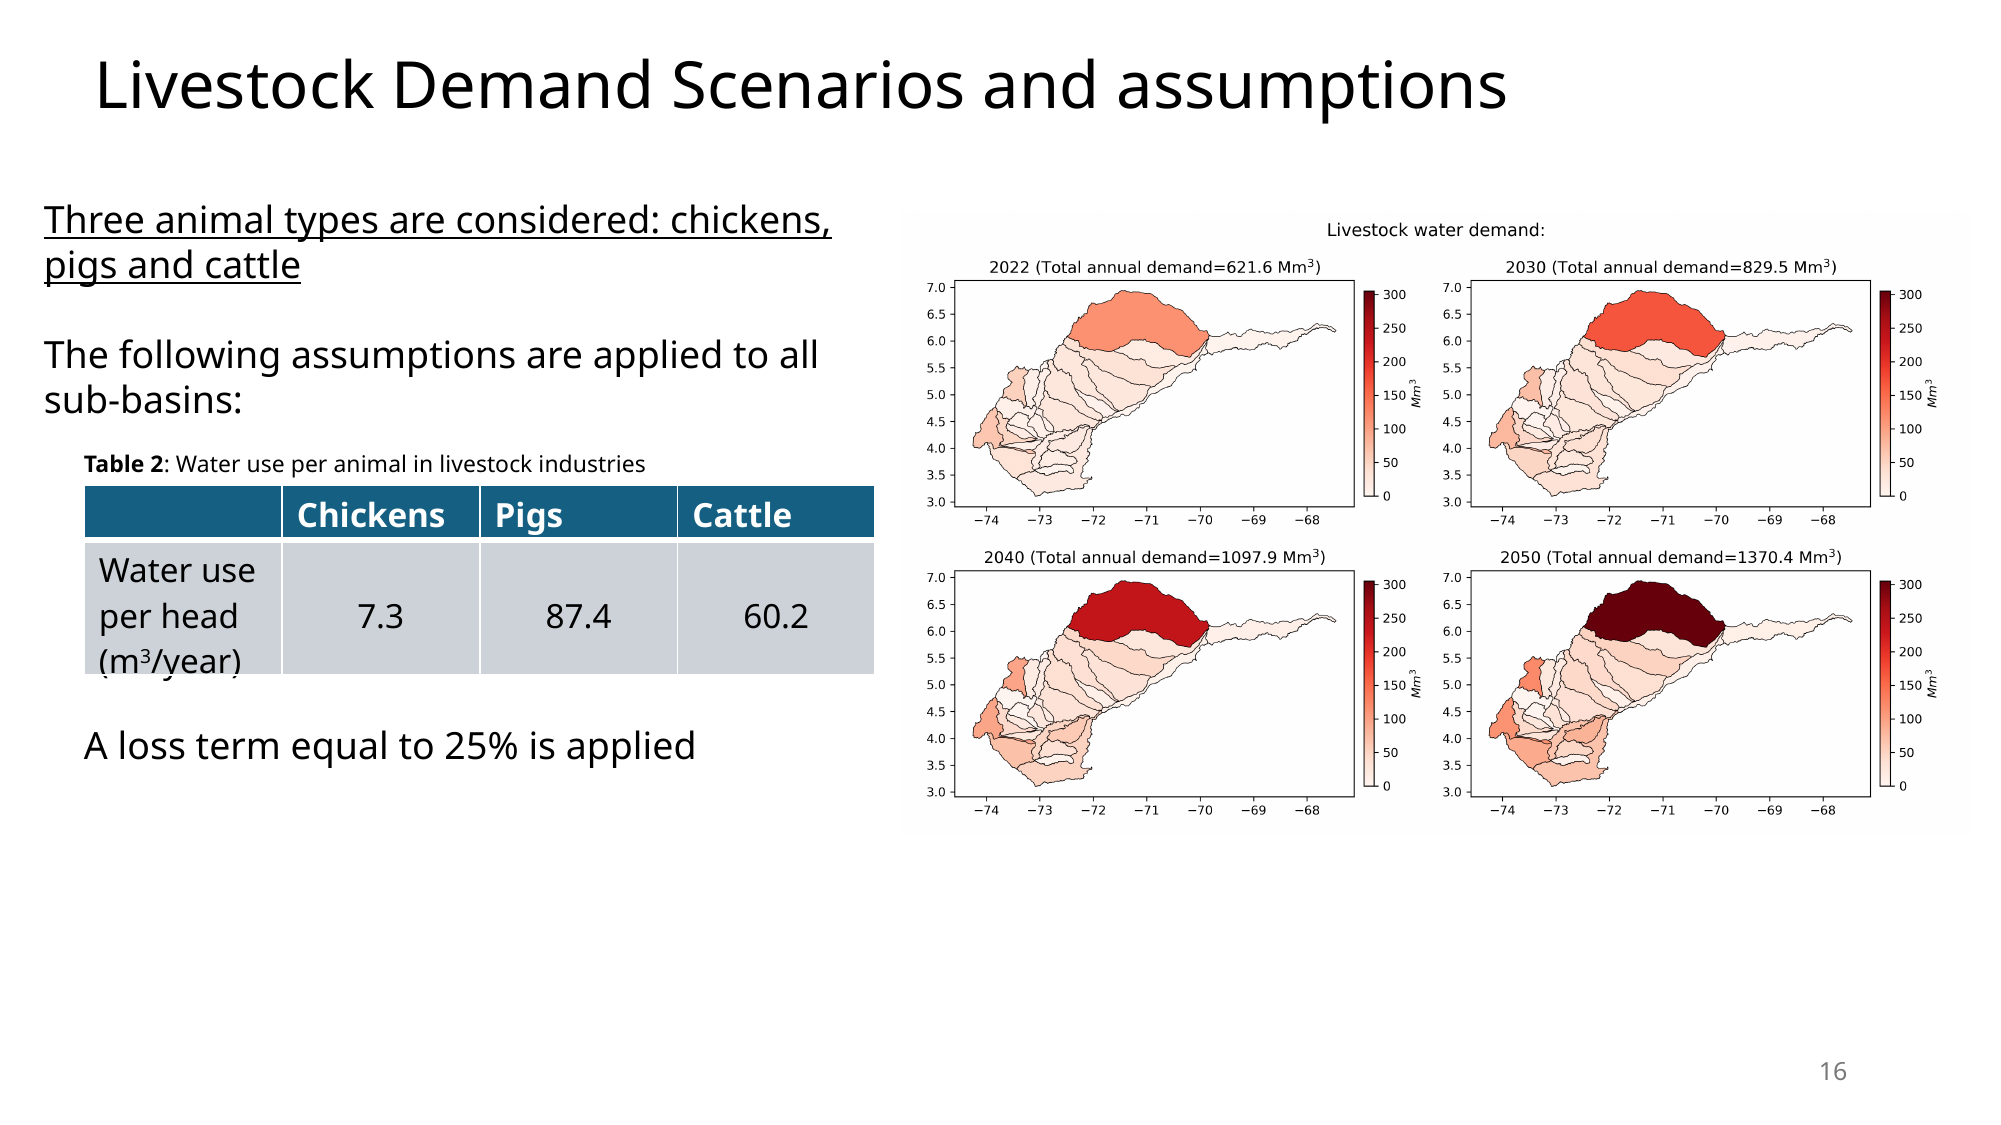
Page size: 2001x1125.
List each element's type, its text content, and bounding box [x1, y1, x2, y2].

title Livestock Demand Scenarios and assumptions [79, 44, 1805, 131]
text_box A loss term equal to 25% is applied [69, 714, 876, 775]
slide_number 16 [1412, 1042, 1863, 1103]
table_cell 7.3 [283, 543, 479, 674]
table_header Pigs [481, 486, 677, 537]
table_cell 60.2 [678, 543, 874, 674]
text_box Three animal types are considered: chickens, pigs and cattle The following assumptions are applied to all sub-basins: [29, 188, 876, 519]
table_header Cattle [678, 486, 874, 537]
table_cell Water use per head (m3/year) [85, 543, 281, 674]
table_header Chickens [283, 486, 479, 537]
table_header [85, 486, 281, 537]
text_box Table 2: Water use per animal in livestock industries [69, 442, 739, 485]
picture [901, 209, 1972, 835]
table_cell 87.4 [481, 543, 677, 674]
